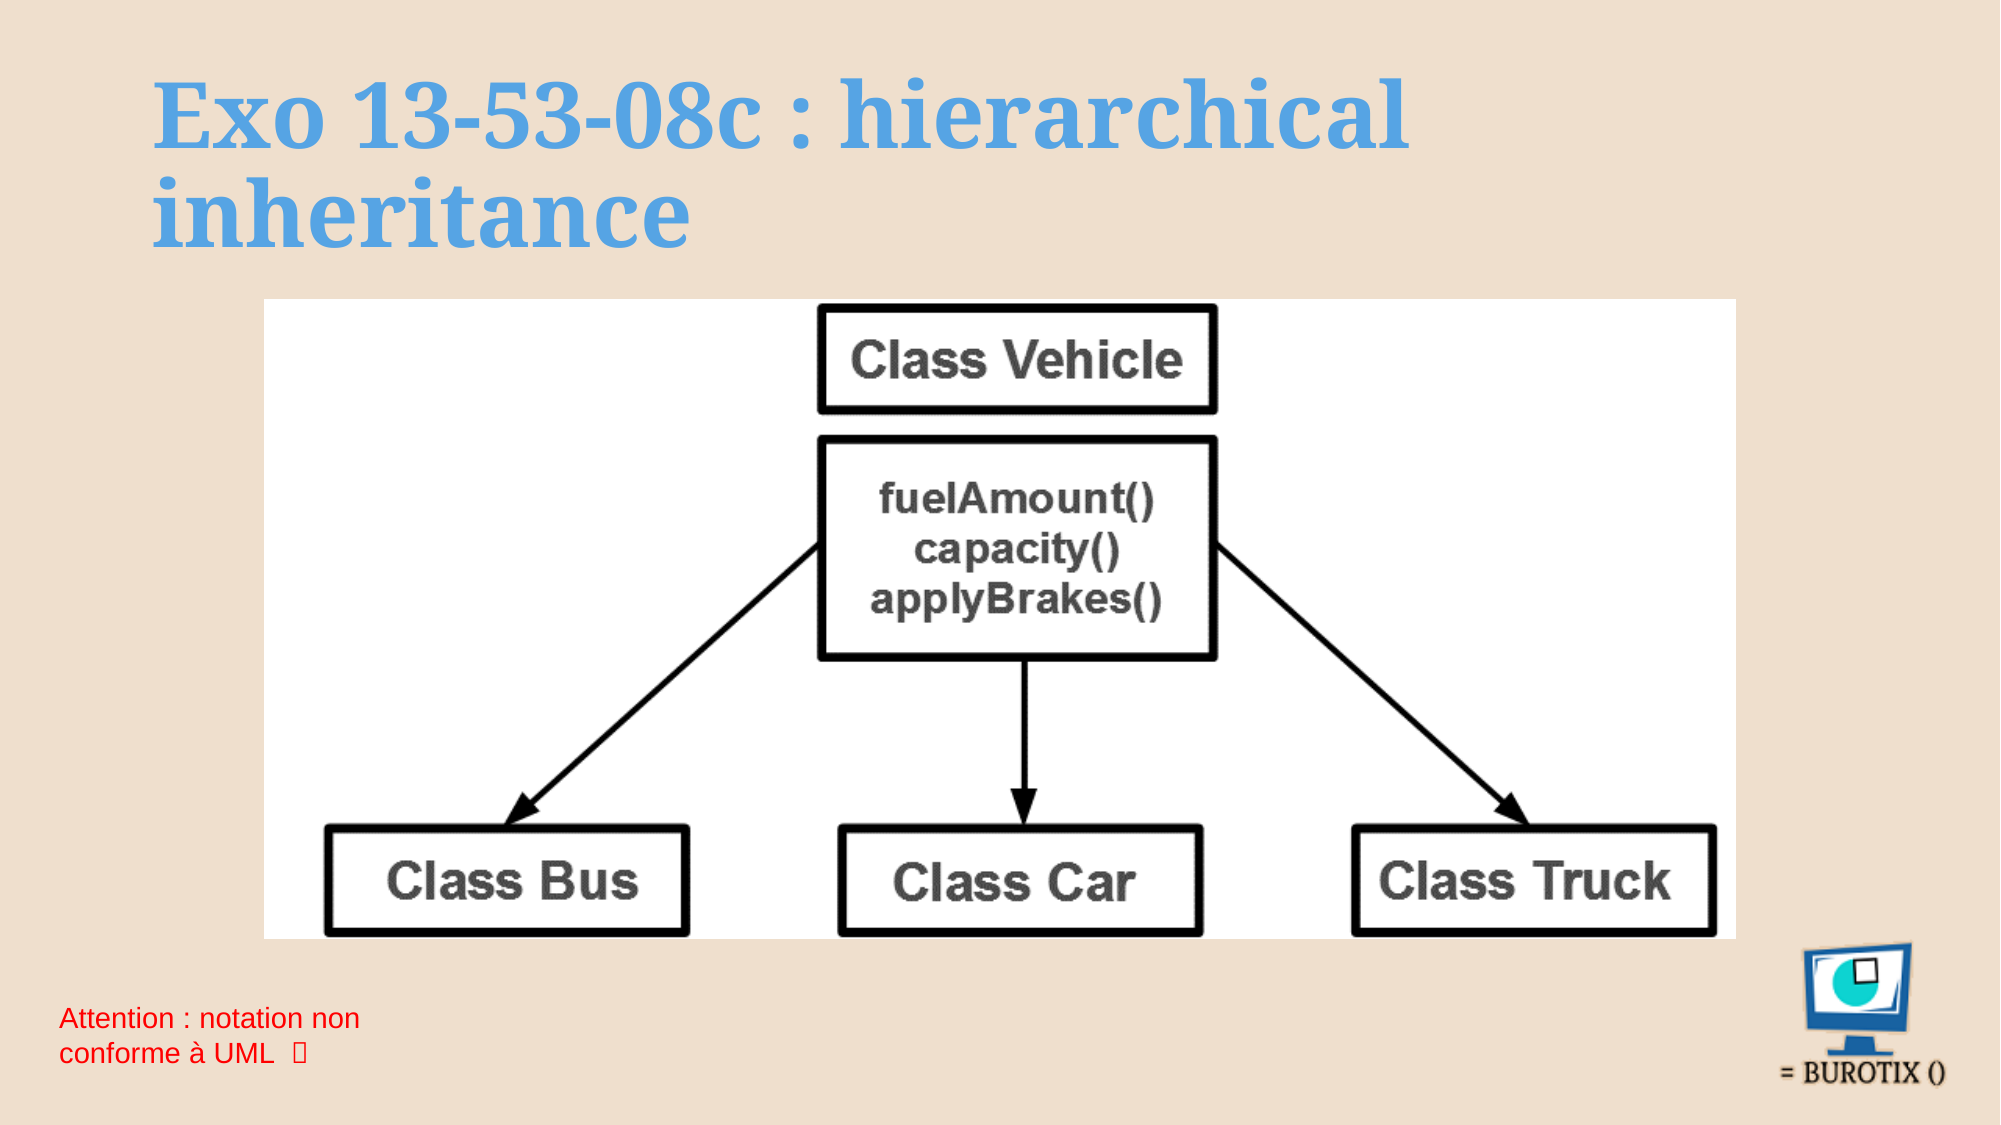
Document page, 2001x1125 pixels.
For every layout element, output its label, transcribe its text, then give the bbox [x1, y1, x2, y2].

text_box Attention : notation non conforme à UML  [44, 992, 395, 1078]
picture [263, 299, 1737, 939]
picture [1776, 938, 1949, 1089]
title Exo 13-53-08c : hierarchical inheritance [137, 59, 1863, 278]
